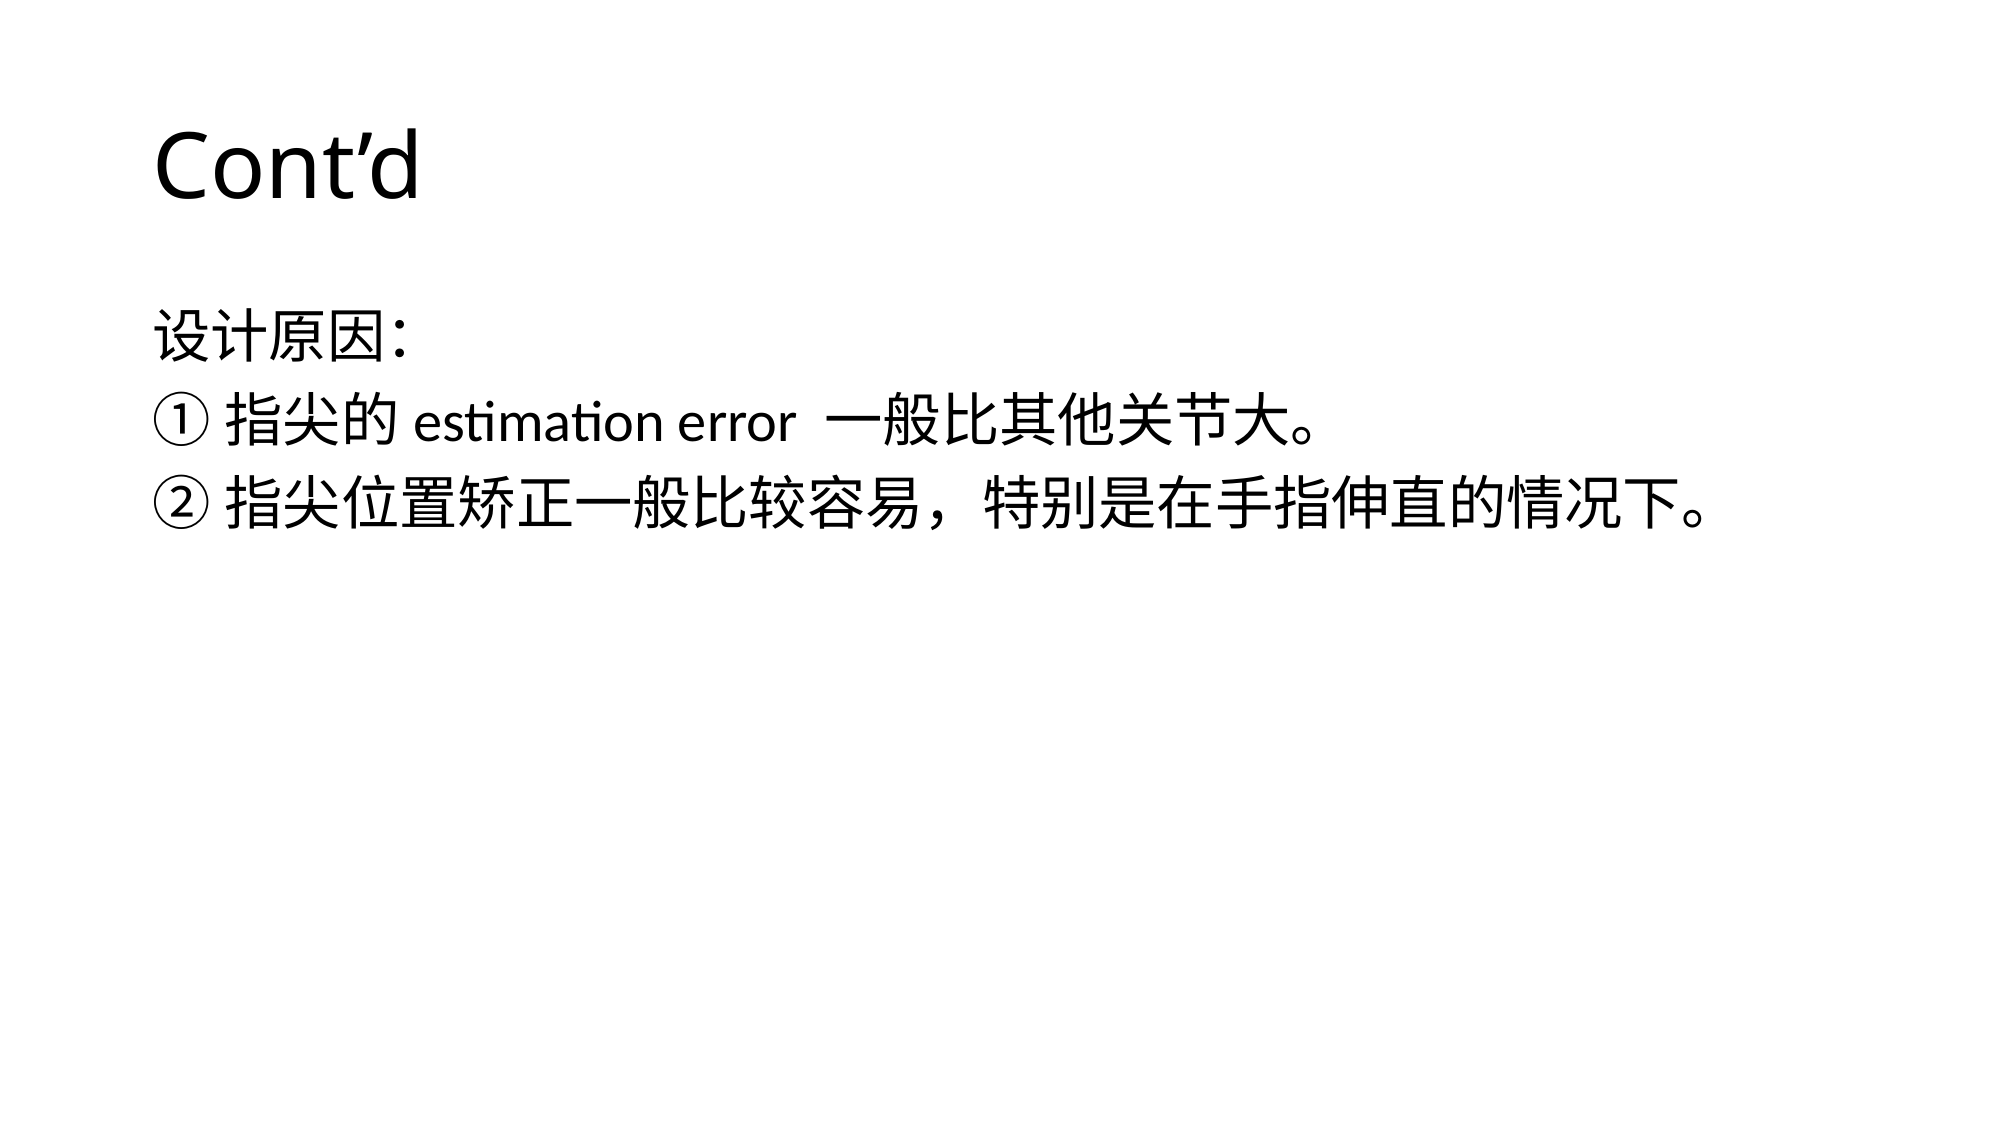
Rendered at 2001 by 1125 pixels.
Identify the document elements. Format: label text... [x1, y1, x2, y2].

title Cont’d [137, 59, 1863, 278]
list 设计原因： ①指尖的estimation error 一般比其他关节大。 ②指尖位置矫正一般比较容易，特别是在手指伸直的情况下。 [137, 299, 1863, 1014]
